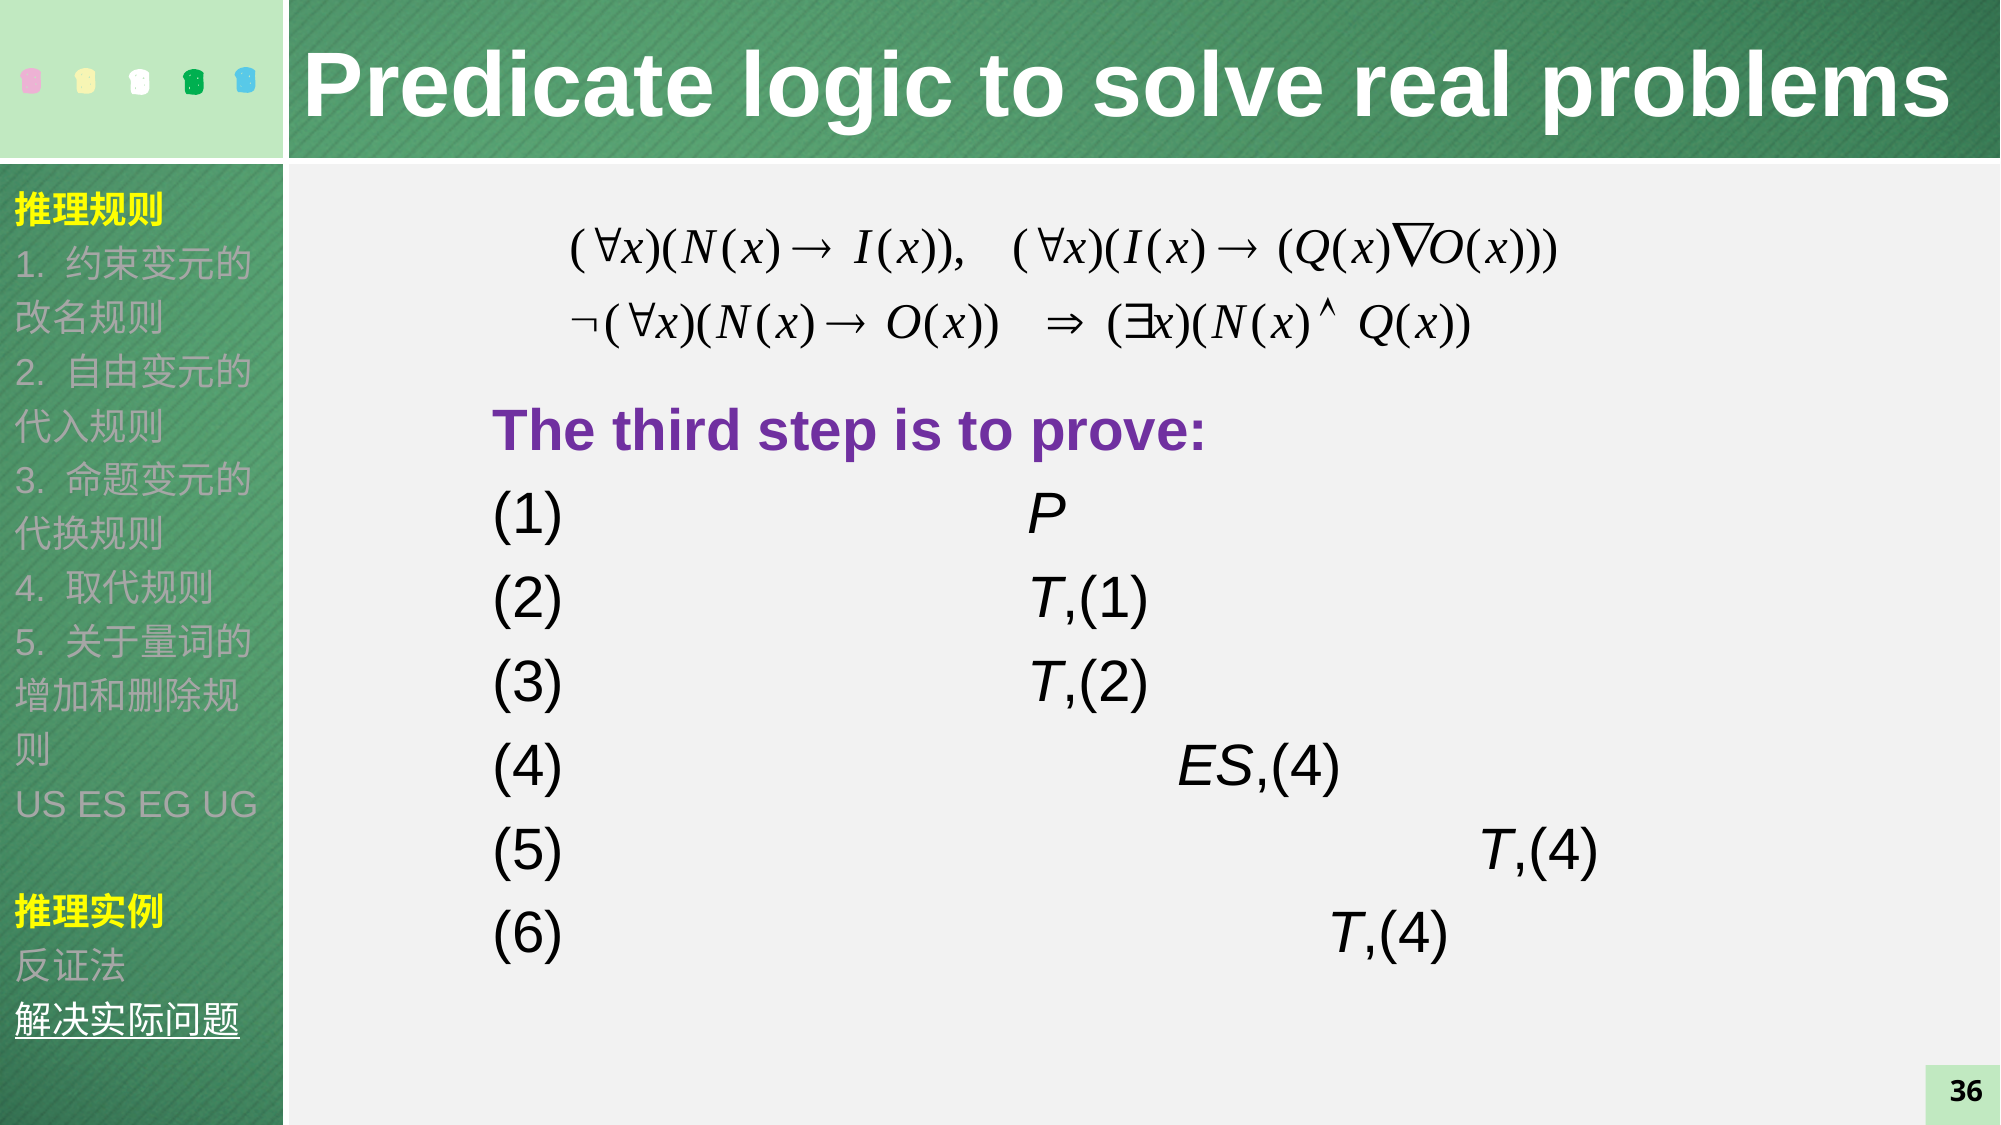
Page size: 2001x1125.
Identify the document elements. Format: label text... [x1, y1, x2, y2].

text_box Predicate logic to solve real problems [288, 16, 1981, 142]
picture [289, 0, 2000, 158]
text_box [19, 65, 258, 95]
slide_number 36 [1925, 1065, 2000, 1125]
text_box 推理规则 1. 约束变元的改名规则 2. 自由变元的代入规则 3. 命题变元的代换规则 4. 取代规则 5. 关于量词的增加和删除规则 US ES EG UG 推理实例 反证法 解决实际问题 [0, 170, 277, 1103]
picture [0, 164, 283, 1125]
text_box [562, 218, 1567, 360]
